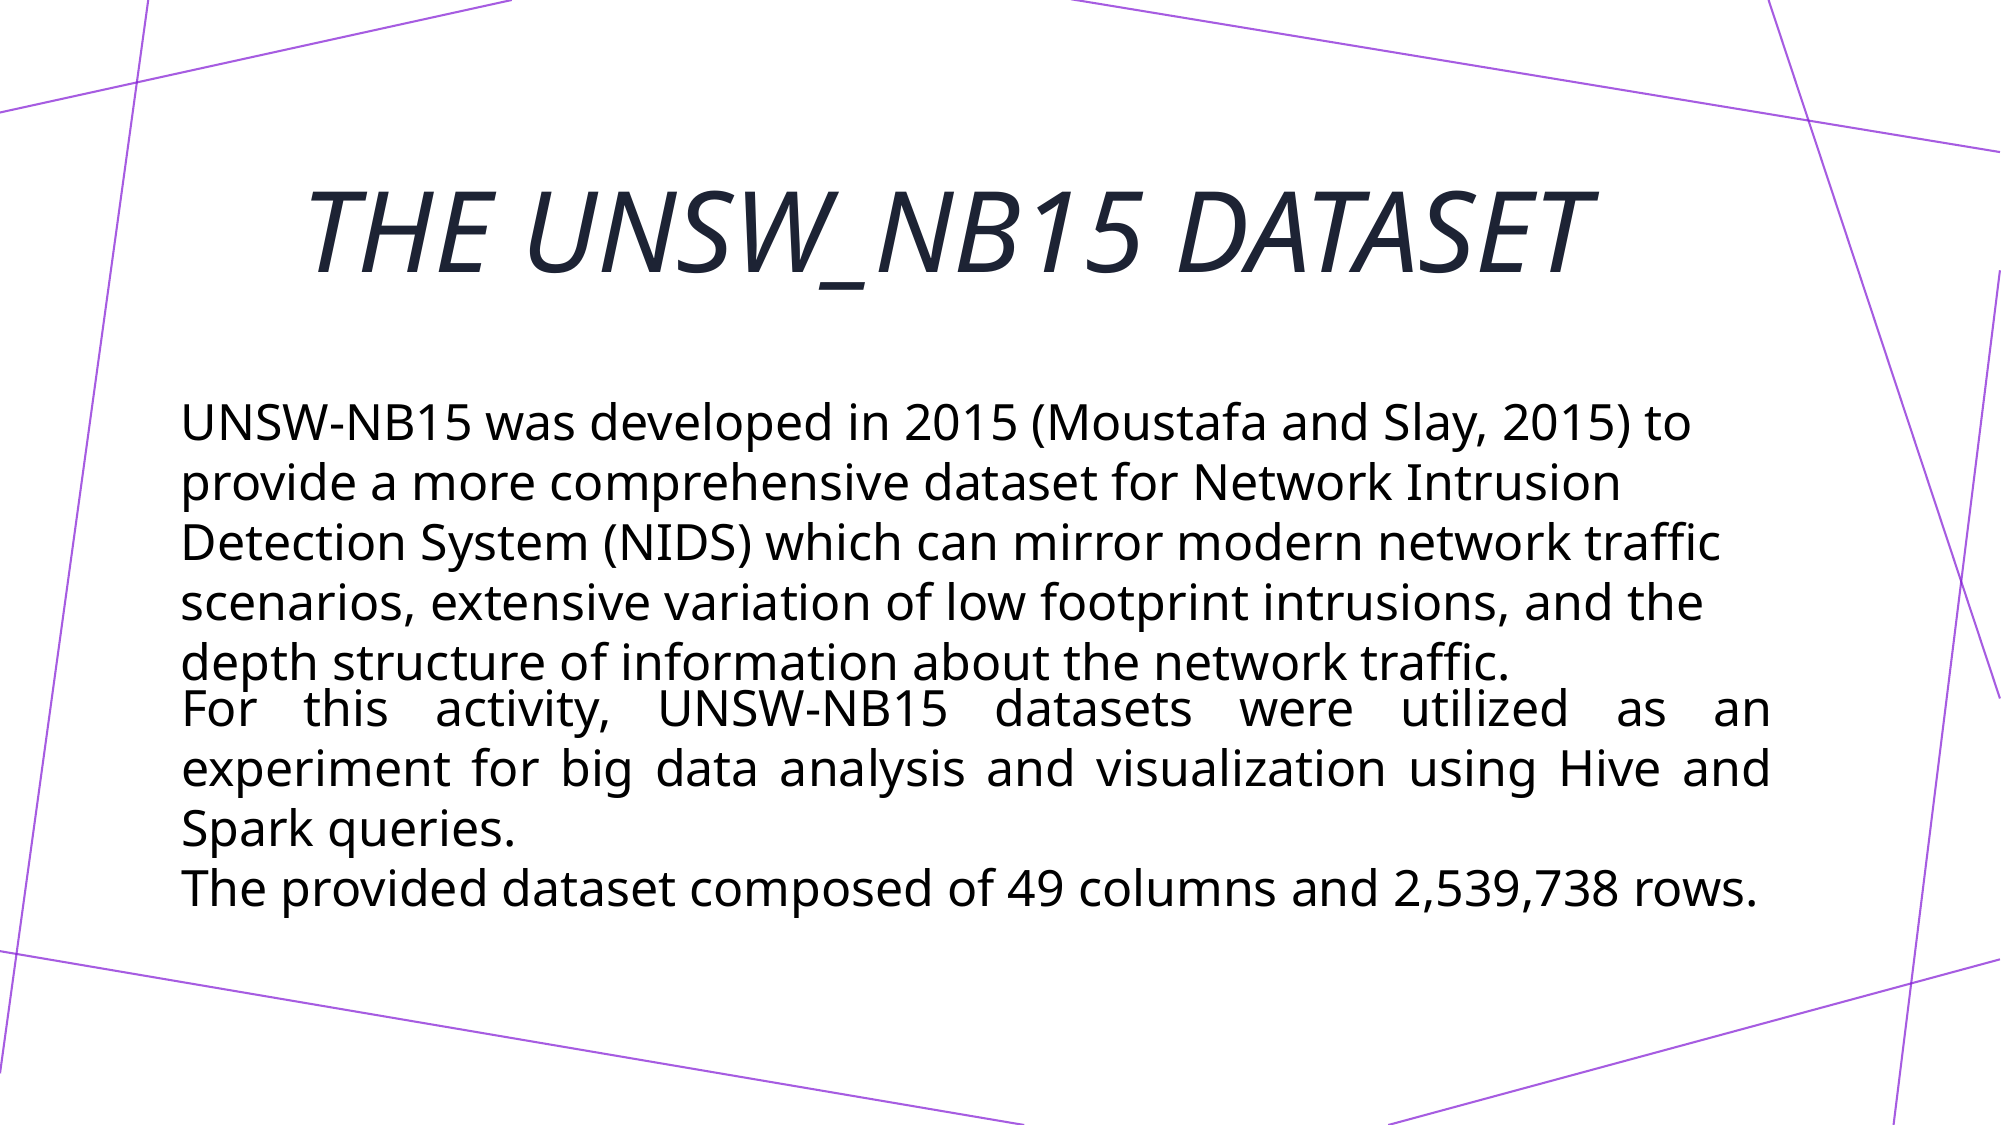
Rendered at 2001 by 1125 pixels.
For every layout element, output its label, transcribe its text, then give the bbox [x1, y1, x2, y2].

title The Unsw_nb15 dataset [195, 167, 1696, 382]
text_box For this activity, UNSW-NB15 datasets were utilized as an experiment for big data analysis and visualization using Hive and Spark queries. The provided dataset composed of 49 columns and 2,539,738 rows. [166, 669, 1788, 1030]
text_box UNSW-NB15 was developed in 2015 (Moustafa and Slay, 2015) to provide a more comprehensive dataset for Network Intrusion Detection System (NIDS) which can mirror modern network traffic scenarios, extensive variation of low footprint intrusions, and the depth structure of information about the network traffic. [165, 382, 1789, 818]
